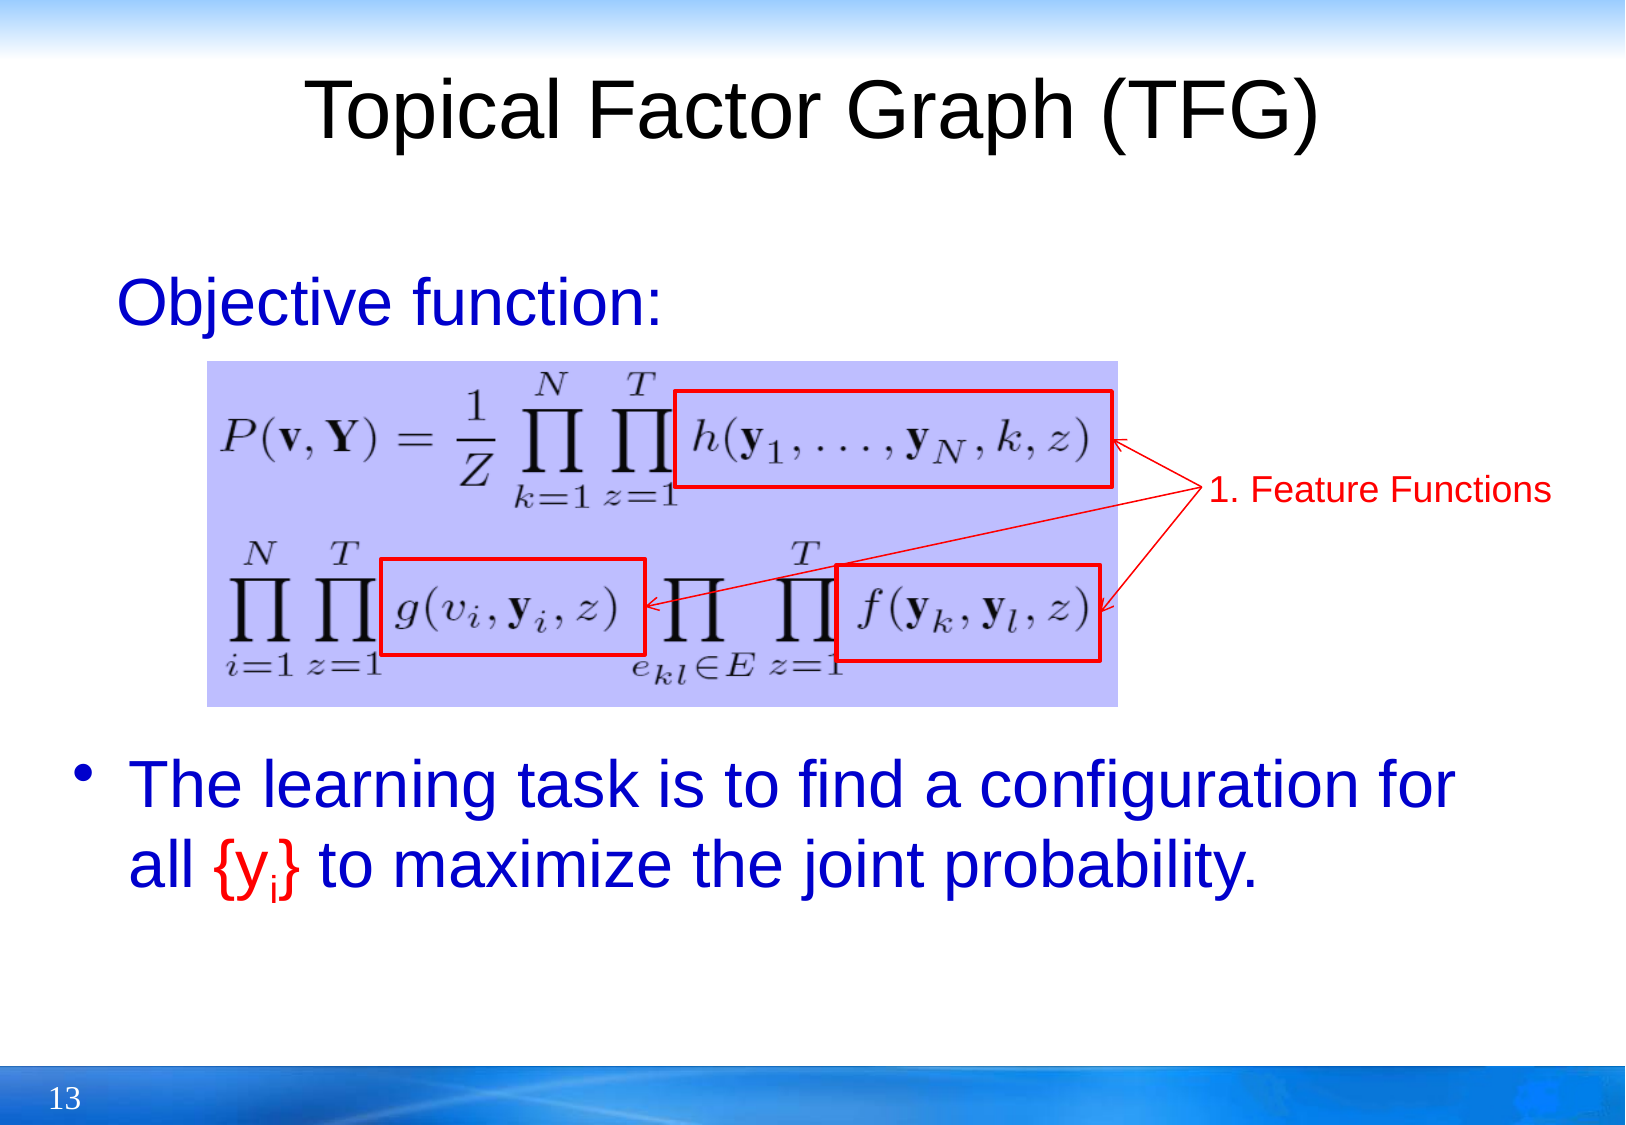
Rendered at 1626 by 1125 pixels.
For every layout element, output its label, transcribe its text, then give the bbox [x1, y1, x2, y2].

text_box 1. Feature Functions [1200, 437, 1561, 537]
title Topical Factor Graph (TFG) [81, 11, 1545, 200]
list The learning task is to find a configuration for all {yi} to maximize the joint probability. [57, 196, 1558, 923]
text_box Objective function: [62, 249, 719, 349]
picture [0, 1066, 1625, 1125]
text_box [644, 486, 1203, 608]
picture [207, 360, 1119, 707]
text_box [1111, 438, 1203, 485]
